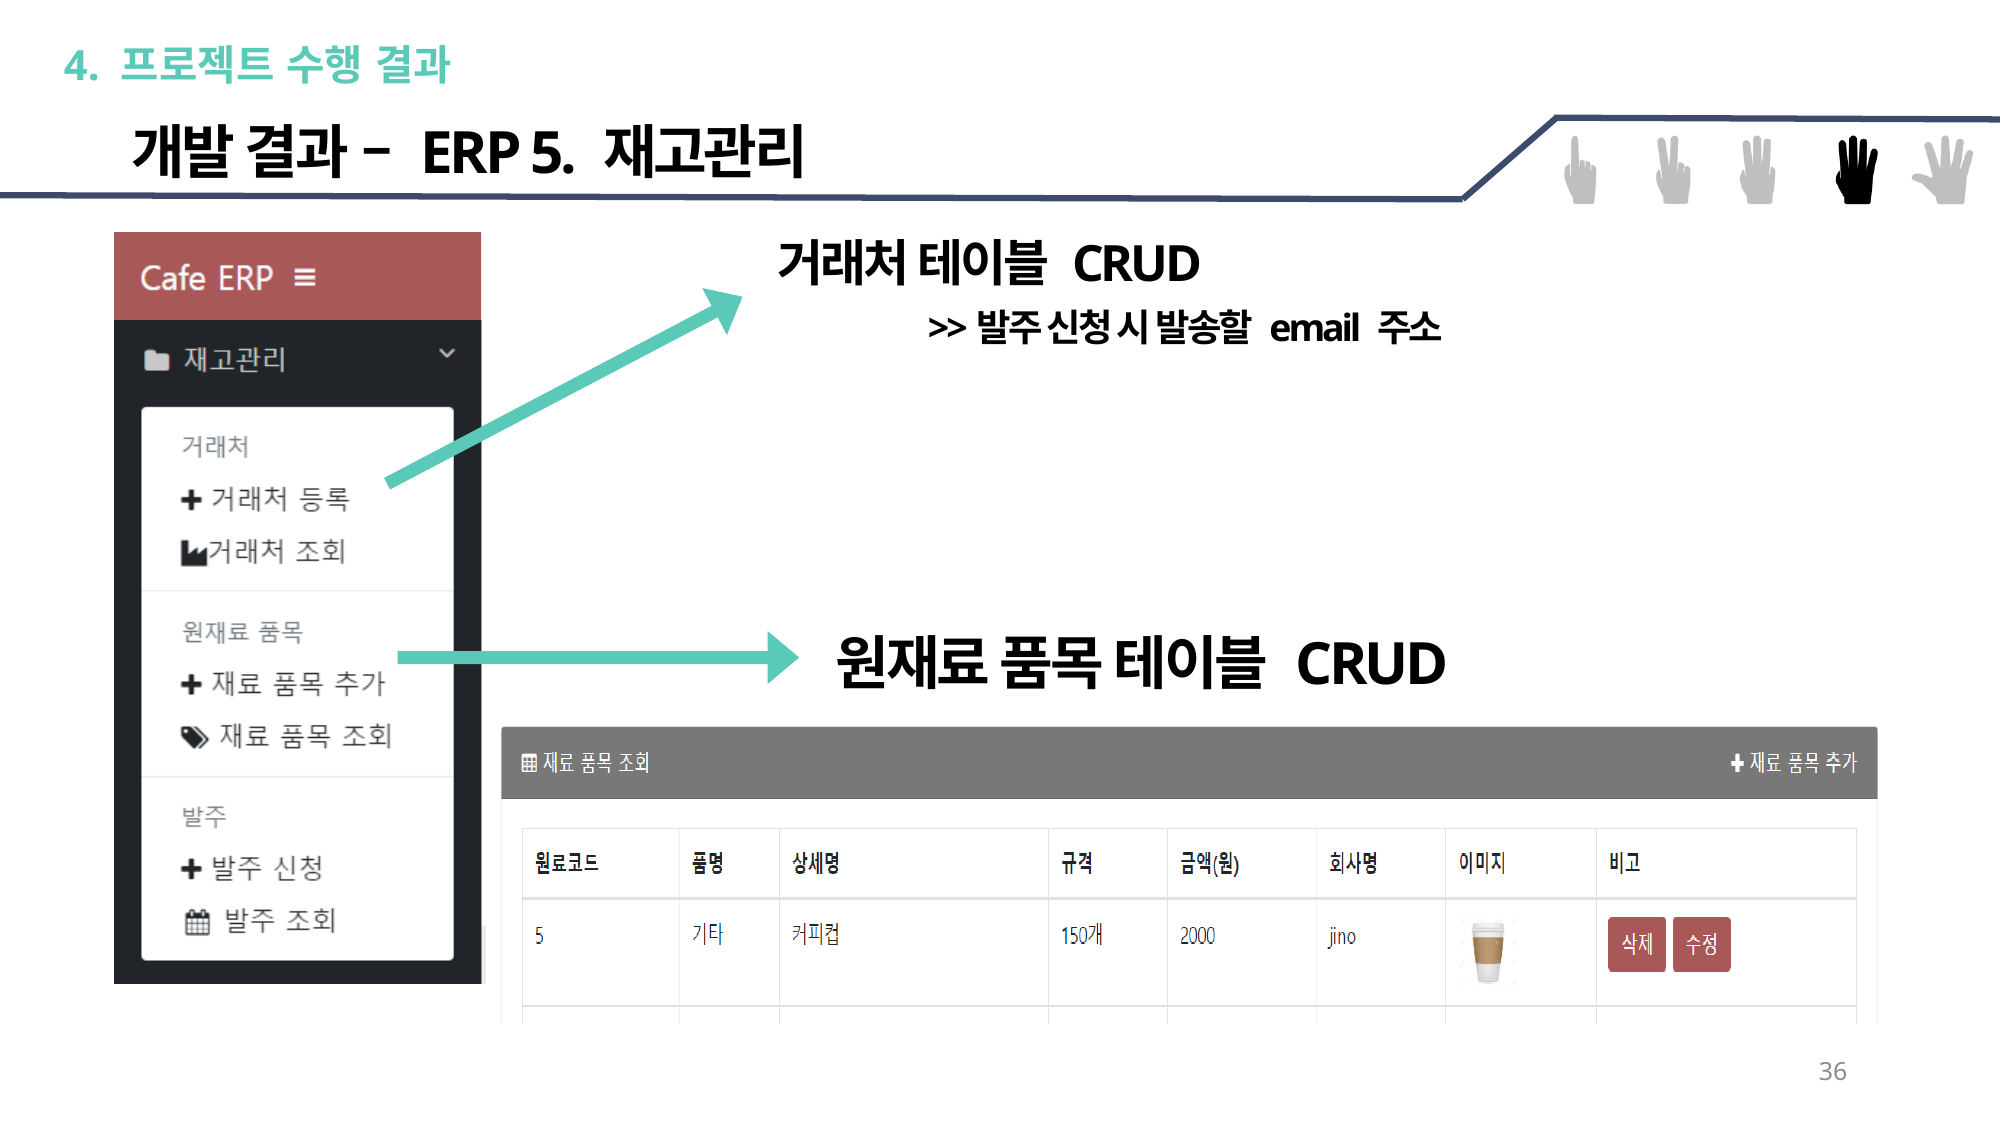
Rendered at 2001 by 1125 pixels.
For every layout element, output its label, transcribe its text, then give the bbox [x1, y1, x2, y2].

text_box 원재료 품목 테이블 CRUD [821, 619, 1558, 704]
slide_number 36 [1412, 1042, 1863, 1103]
picture [113, 232, 486, 984]
picture [1628, 131, 1802, 209]
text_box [1462, 117, 1558, 200]
picture [1535, 131, 1625, 209]
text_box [0, 195, 1462, 200]
picture [493, 716, 1886, 1024]
text_box [486, 628, 801, 687]
text_box 거래처 테이블 CRUD >>발주 신청 시 발송할 email 주소 [763, 223, 1857, 359]
text_box [486, 286, 744, 441]
picture [1812, 131, 1987, 208]
text_box 개발 결과 – ERP 5. 재고관리 [116, 107, 853, 193]
text_box 4. 프로젝트 수행 결과 [49, 30, 705, 96]
